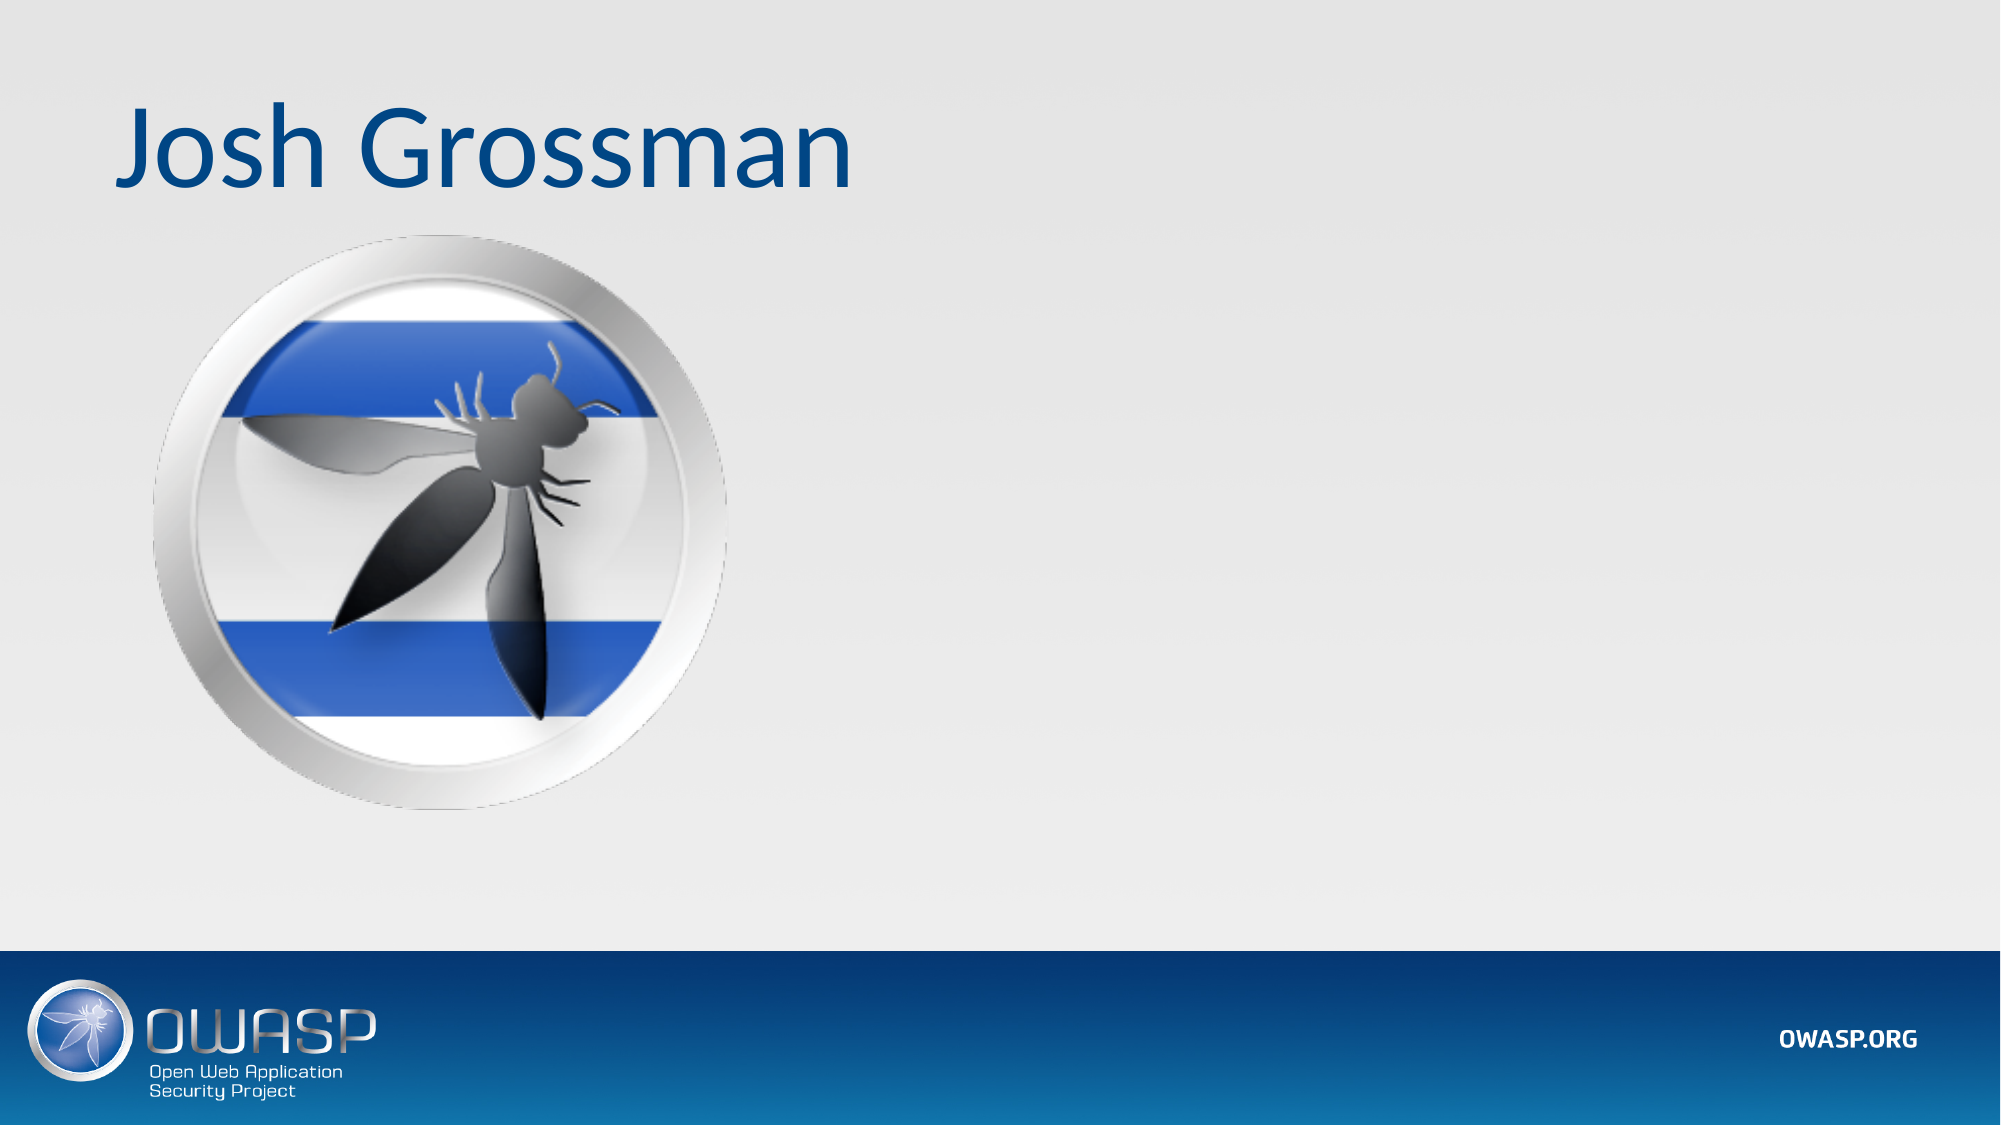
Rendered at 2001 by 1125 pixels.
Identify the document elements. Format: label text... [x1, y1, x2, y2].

picture [0, 0, 2001, 1125]
title Josh Grossman [99, 45, 1900, 233]
